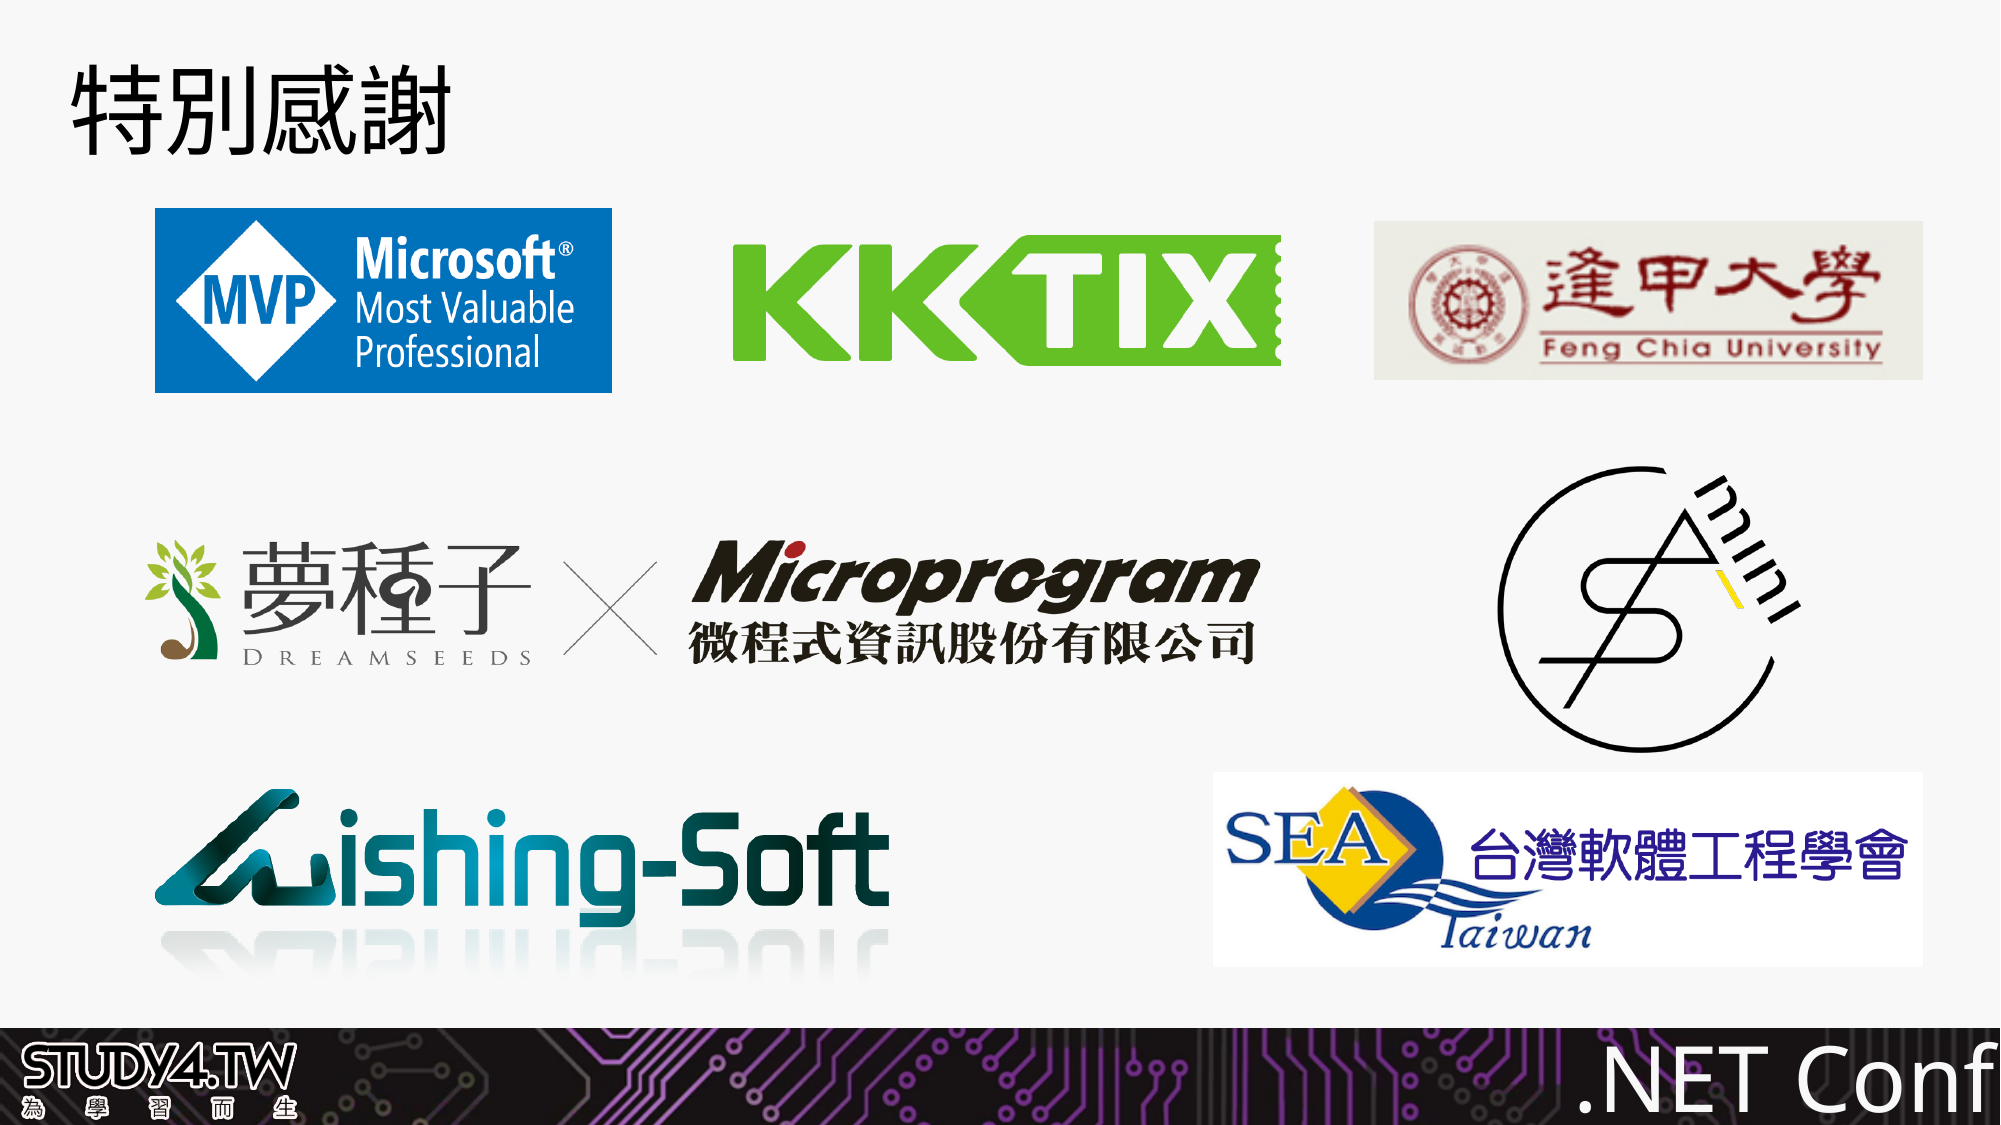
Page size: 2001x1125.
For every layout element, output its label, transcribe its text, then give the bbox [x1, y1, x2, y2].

title 特別感謝 [44, 47, 1957, 196]
picture [115, 515, 1294, 699]
picture [733, 234, 1282, 367]
picture [155, 208, 612, 393]
picture [155, 788, 890, 992]
picture [1374, 221, 1923, 380]
picture [0, 1028, 2000, 1125]
picture [1495, 453, 1802, 760]
picture [1213, 771, 1923, 967]
